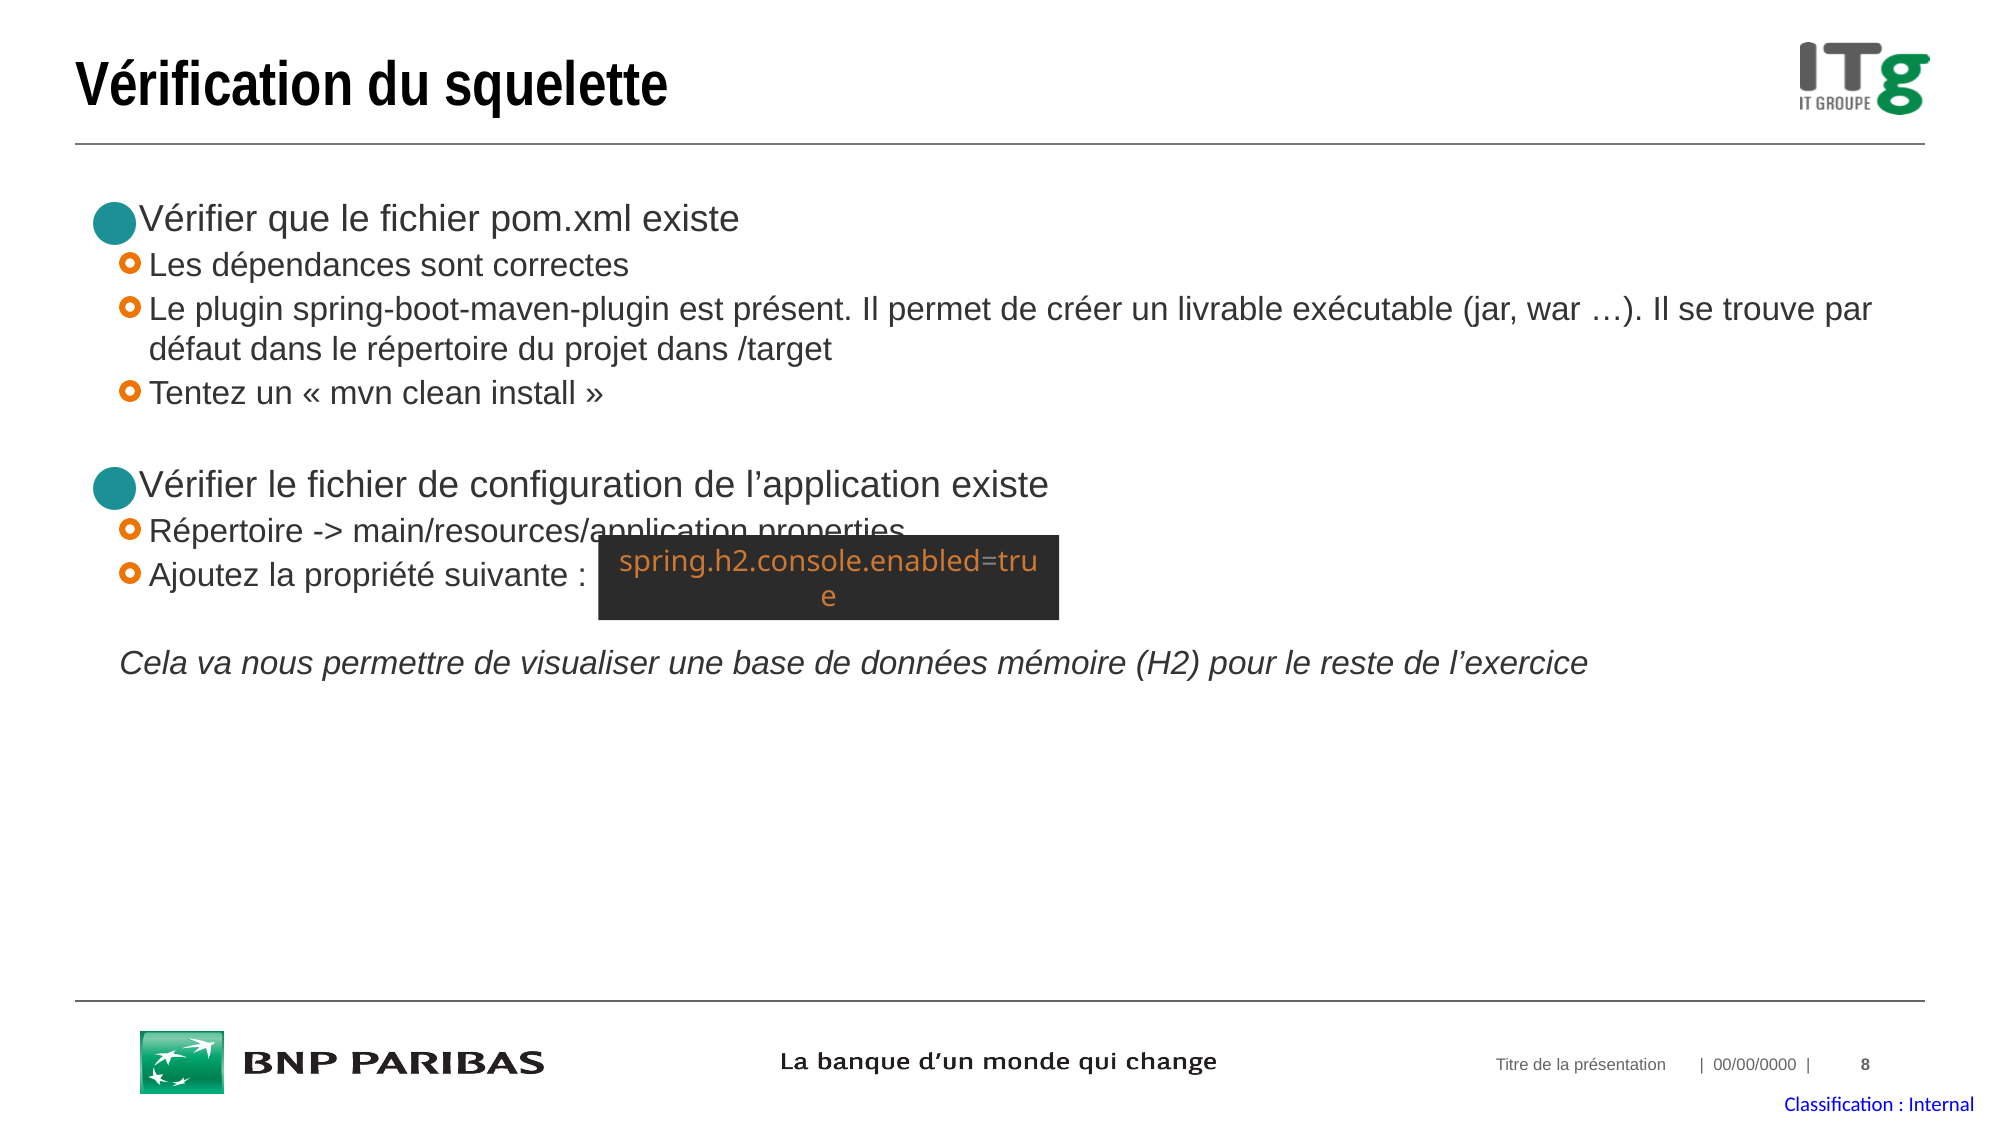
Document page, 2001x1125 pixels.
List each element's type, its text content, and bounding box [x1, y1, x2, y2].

picture [782, 1052, 1216, 1075]
picture [1800, 42, 1930, 115]
slide_number 8 [1830, 1048, 1871, 1079]
title Vérification du squelette [74, 18, 1694, 142]
picture [119, 296, 141, 318]
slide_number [1677, 1048, 1830, 1079]
text_box spring.h2.console.enabled=true [598, 535, 1060, 621]
list Vérifier que le fichier pom.xml existe Les dépendances sont correctes Le plugin spring-boot-maven-plugin est présent. Il permet de créer un livrable exécutable (jar, war …). Il se trouve par défaut dans le répertoire du projet dans /target Tentez un « mvn clean install » Vérifier le fichier de configuration de l’application existe Répertoire -> main/resources/application.properties Ajoutez la propriété suivante : Cela va nous permettre de visualiser une base de données mémoire (H2) pour le reste de l’exercice [74, 186, 1926, 972]
picture [119, 562, 141, 584]
picture [119, 380, 141, 402]
footer Titre de la présentation [1225, 1048, 1667, 1079]
picture [119, 518, 141, 540]
picture [140, 1031, 544, 1094]
picture [119, 252, 141, 274]
